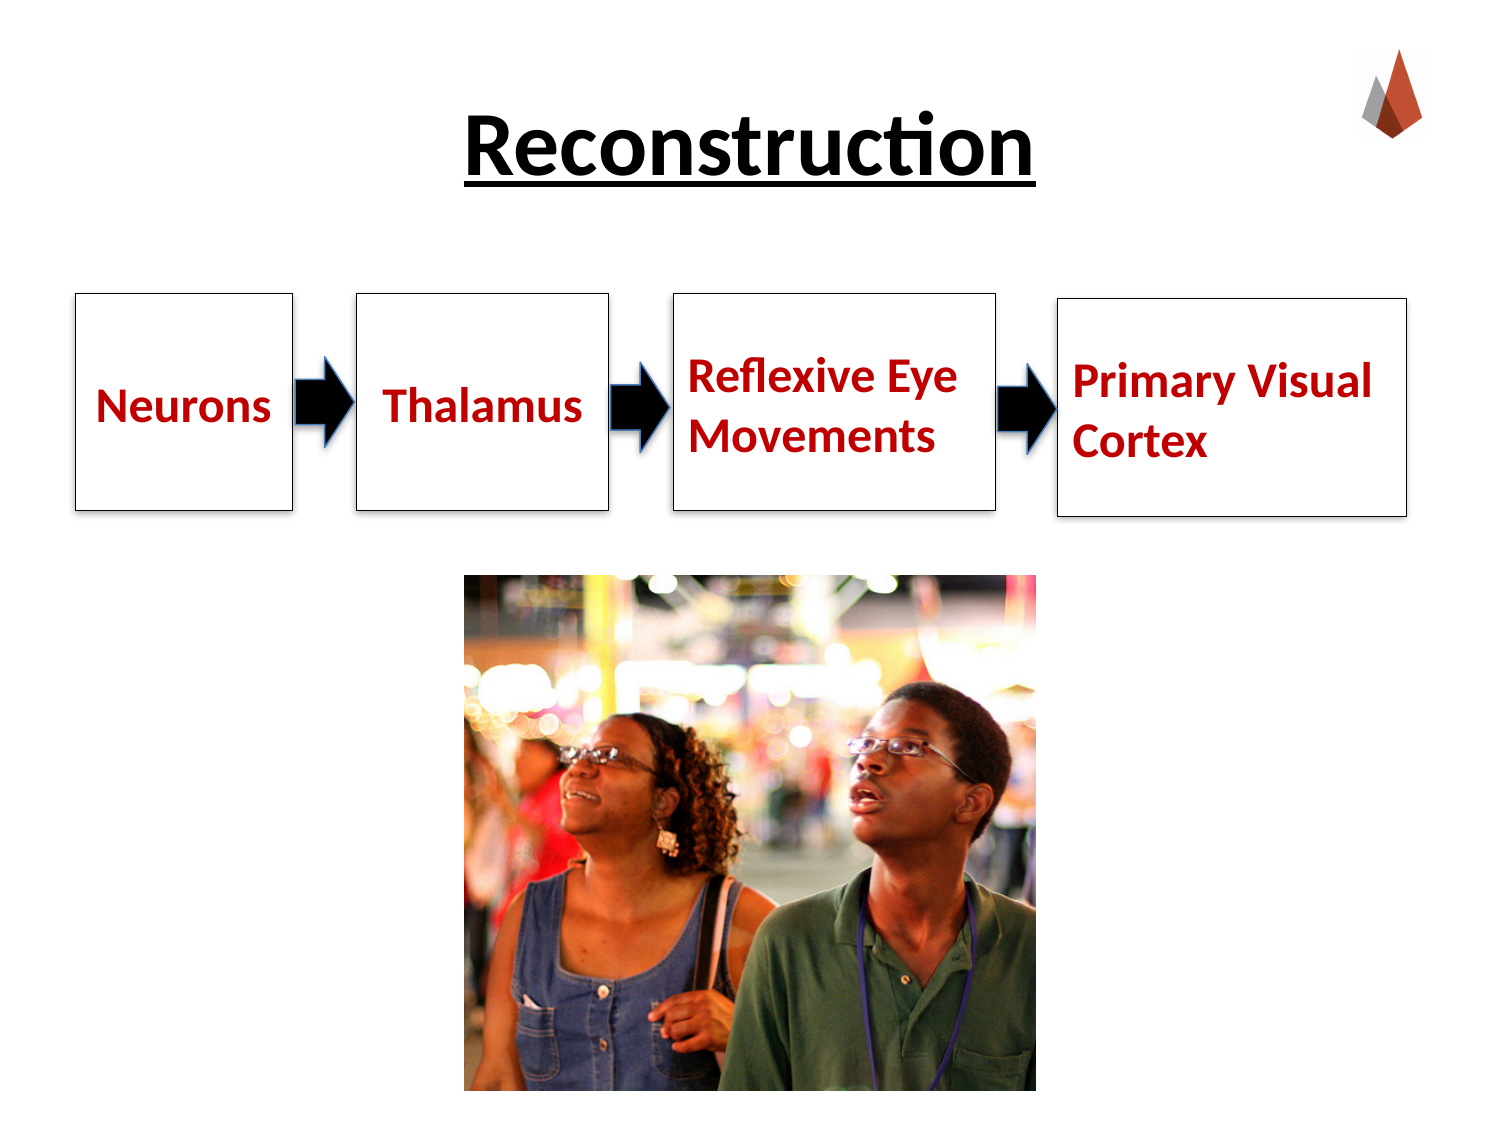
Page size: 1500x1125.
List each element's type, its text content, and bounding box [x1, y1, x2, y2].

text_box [356, 293, 671, 511]
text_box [672, 293, 1058, 511]
picture [464, 575, 1036, 1091]
text_box Primary Visual Cortex [1058, 298, 1407, 517]
title Reconstruction [75, 45, 1425, 233]
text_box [74, 293, 353, 511]
